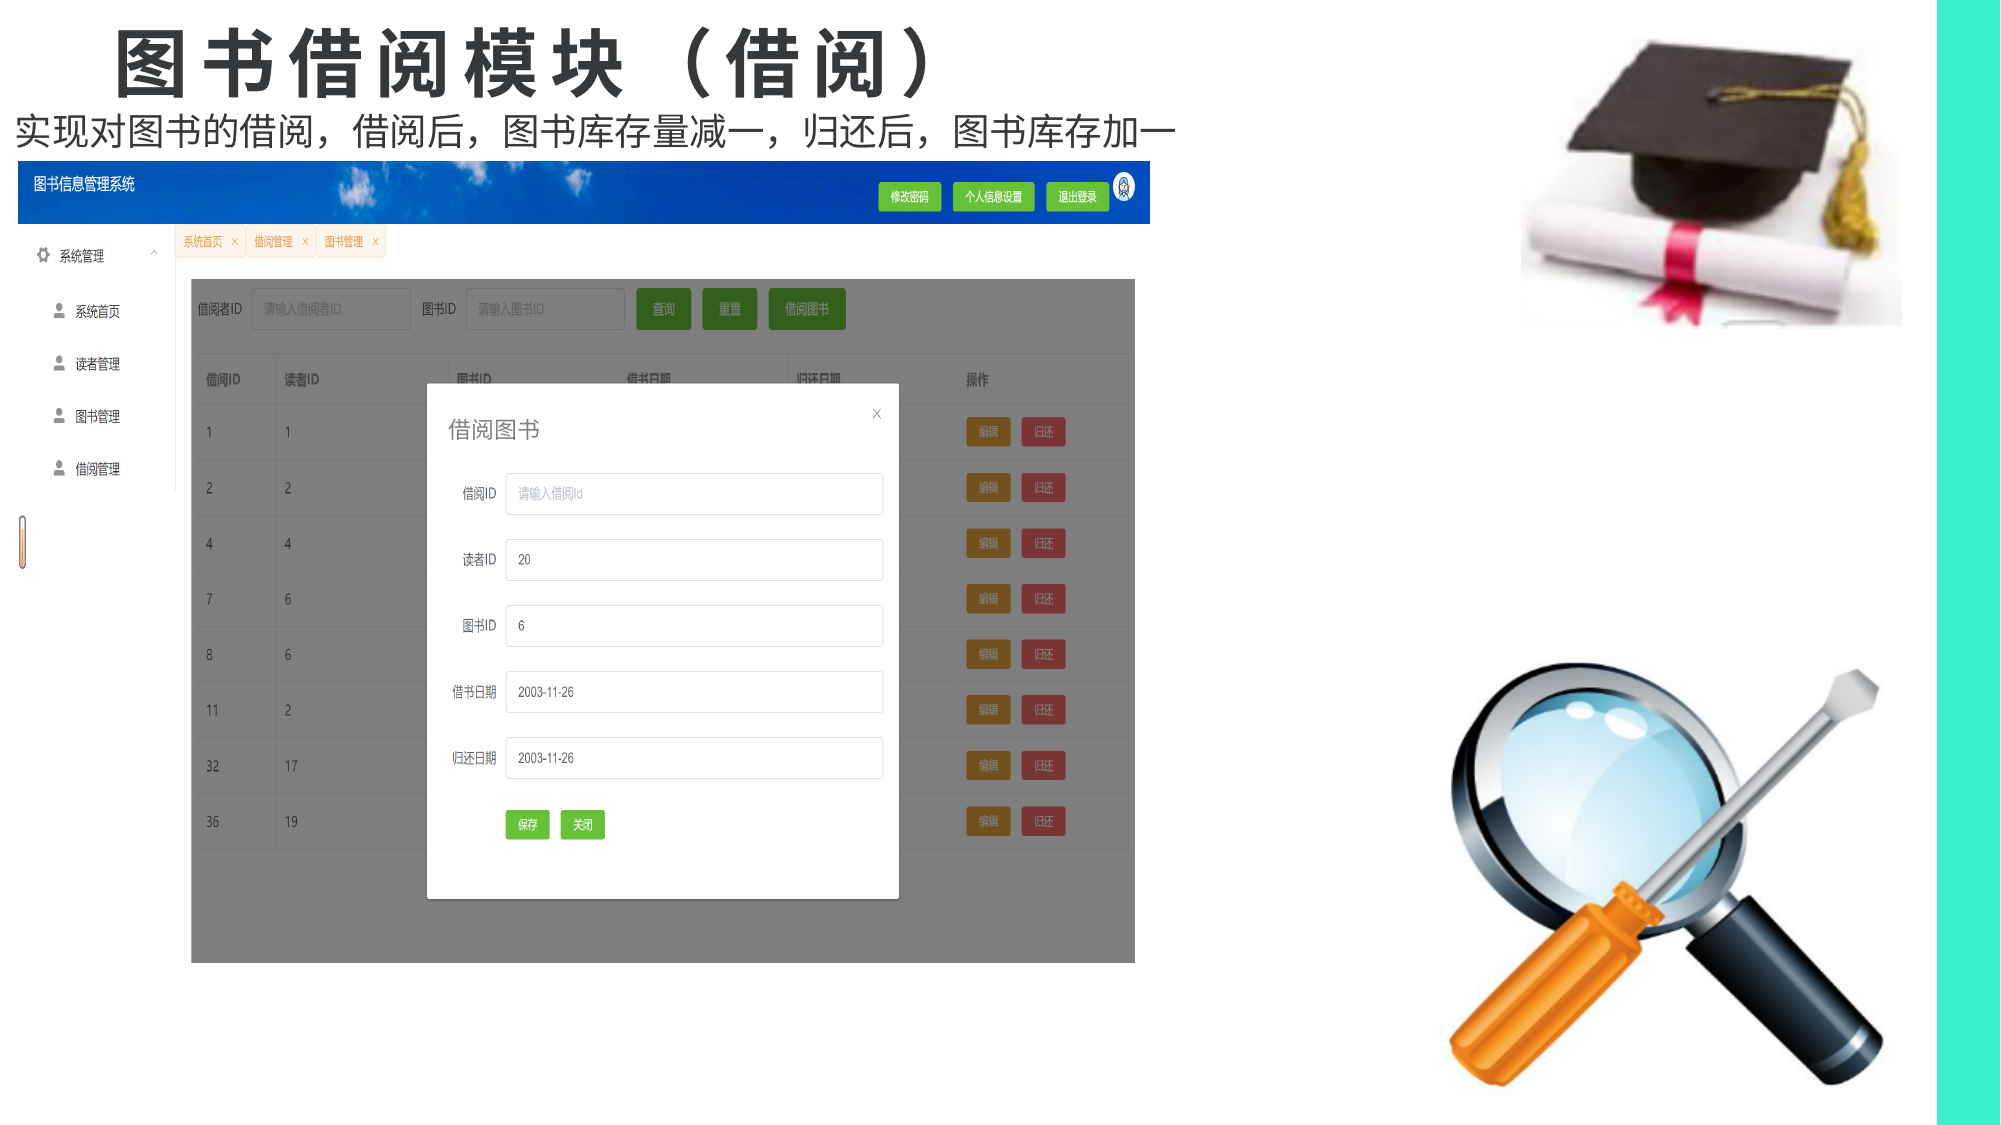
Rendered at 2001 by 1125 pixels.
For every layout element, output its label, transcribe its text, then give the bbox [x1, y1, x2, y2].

text_box 实现对图书的借阅，借阅后，图书库存量减一，归还后，图书库存加一 [0, 100, 1504, 161]
picture [1424, 629, 1924, 1125]
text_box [18, 161, 1150, 963]
slide_number [1937, 1032, 2000, 1125]
picture [1521, 37, 1902, 329]
title 图书借阅模块（借阅） [18, 13, 1071, 100]
